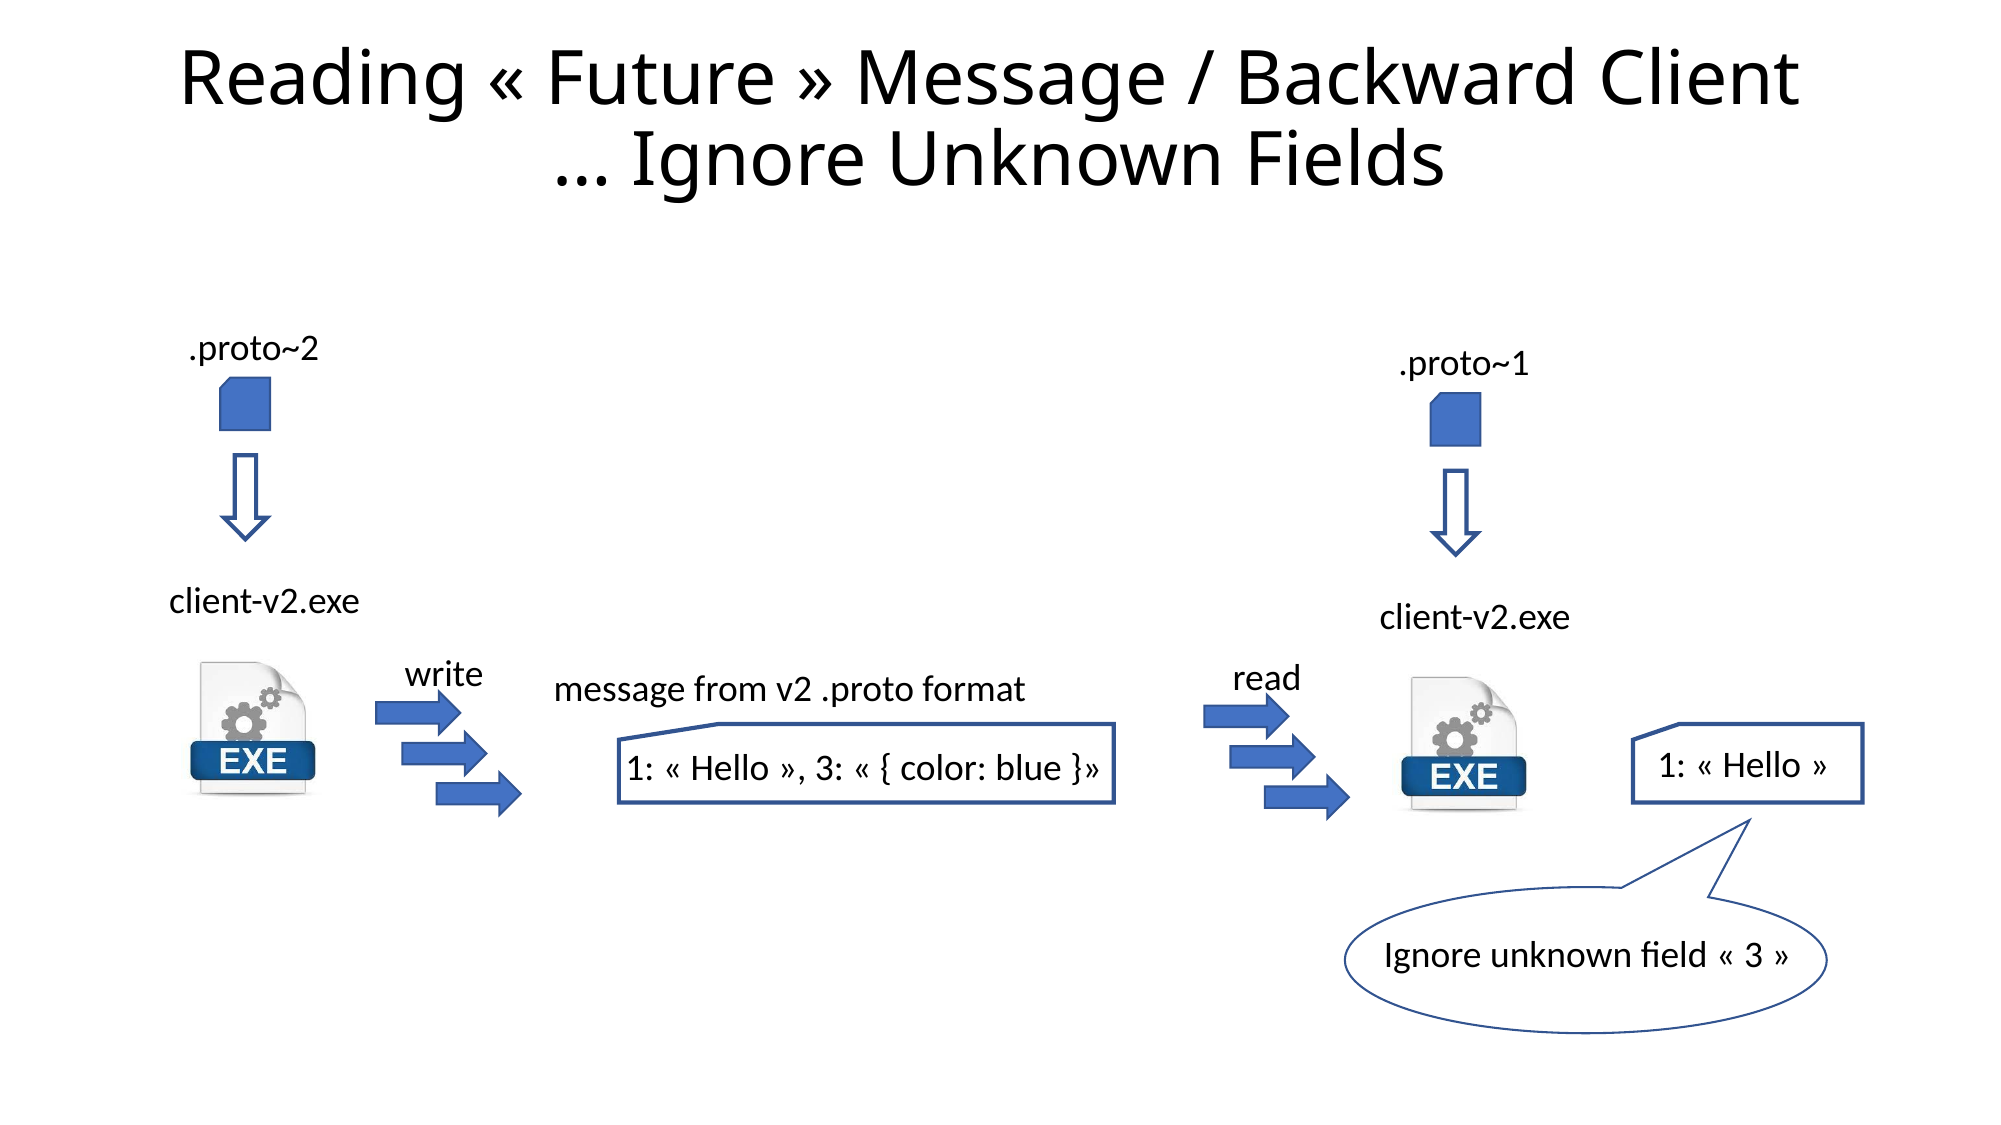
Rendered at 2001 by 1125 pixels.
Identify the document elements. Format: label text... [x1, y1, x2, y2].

text_box 1: « Hello », 3: « { color: blue }» [610, 735, 1130, 796]
text_box [1263, 773, 1351, 822]
text_box read [1217, 645, 1317, 706]
text_box client-v2.exe [154, 568, 376, 629]
text_box [1203, 704, 1290, 741]
text_box [219, 376, 272, 432]
text_box [1431, 469, 1480, 557]
text_box [1229, 733, 1317, 781]
text_box 1: « Hello » [1642, 733, 1845, 793]
text_box [1377, 817, 1794, 922]
text_box [642, 723, 1115, 735]
text_box [221, 454, 270, 541]
text_box [617, 796, 1115, 804]
text_box Ignore unknown field « 3 » [1369, 922, 1807, 983]
text_box [435, 769, 523, 818]
text_box .proto~2 [173, 315, 335, 375]
text_box client-v2.exe [1364, 584, 1586, 645]
text_box write [389, 641, 499, 702]
text_box [401, 729, 488, 778]
picture [1392, 669, 1537, 817]
title Reading « Future » Message / Backward Client … Ignore Unknown Fields [137, 12, 1863, 230]
text_box [1343, 927, 1828, 1035]
picture [181, 654, 326, 801]
text_box .proto~1 [1383, 330, 1545, 391]
text_box message from v2 .proto format [538, 656, 1042, 717]
text_box [1429, 392, 1482, 447]
text_box [375, 701, 462, 737]
text_box [1632, 723, 1864, 804]
